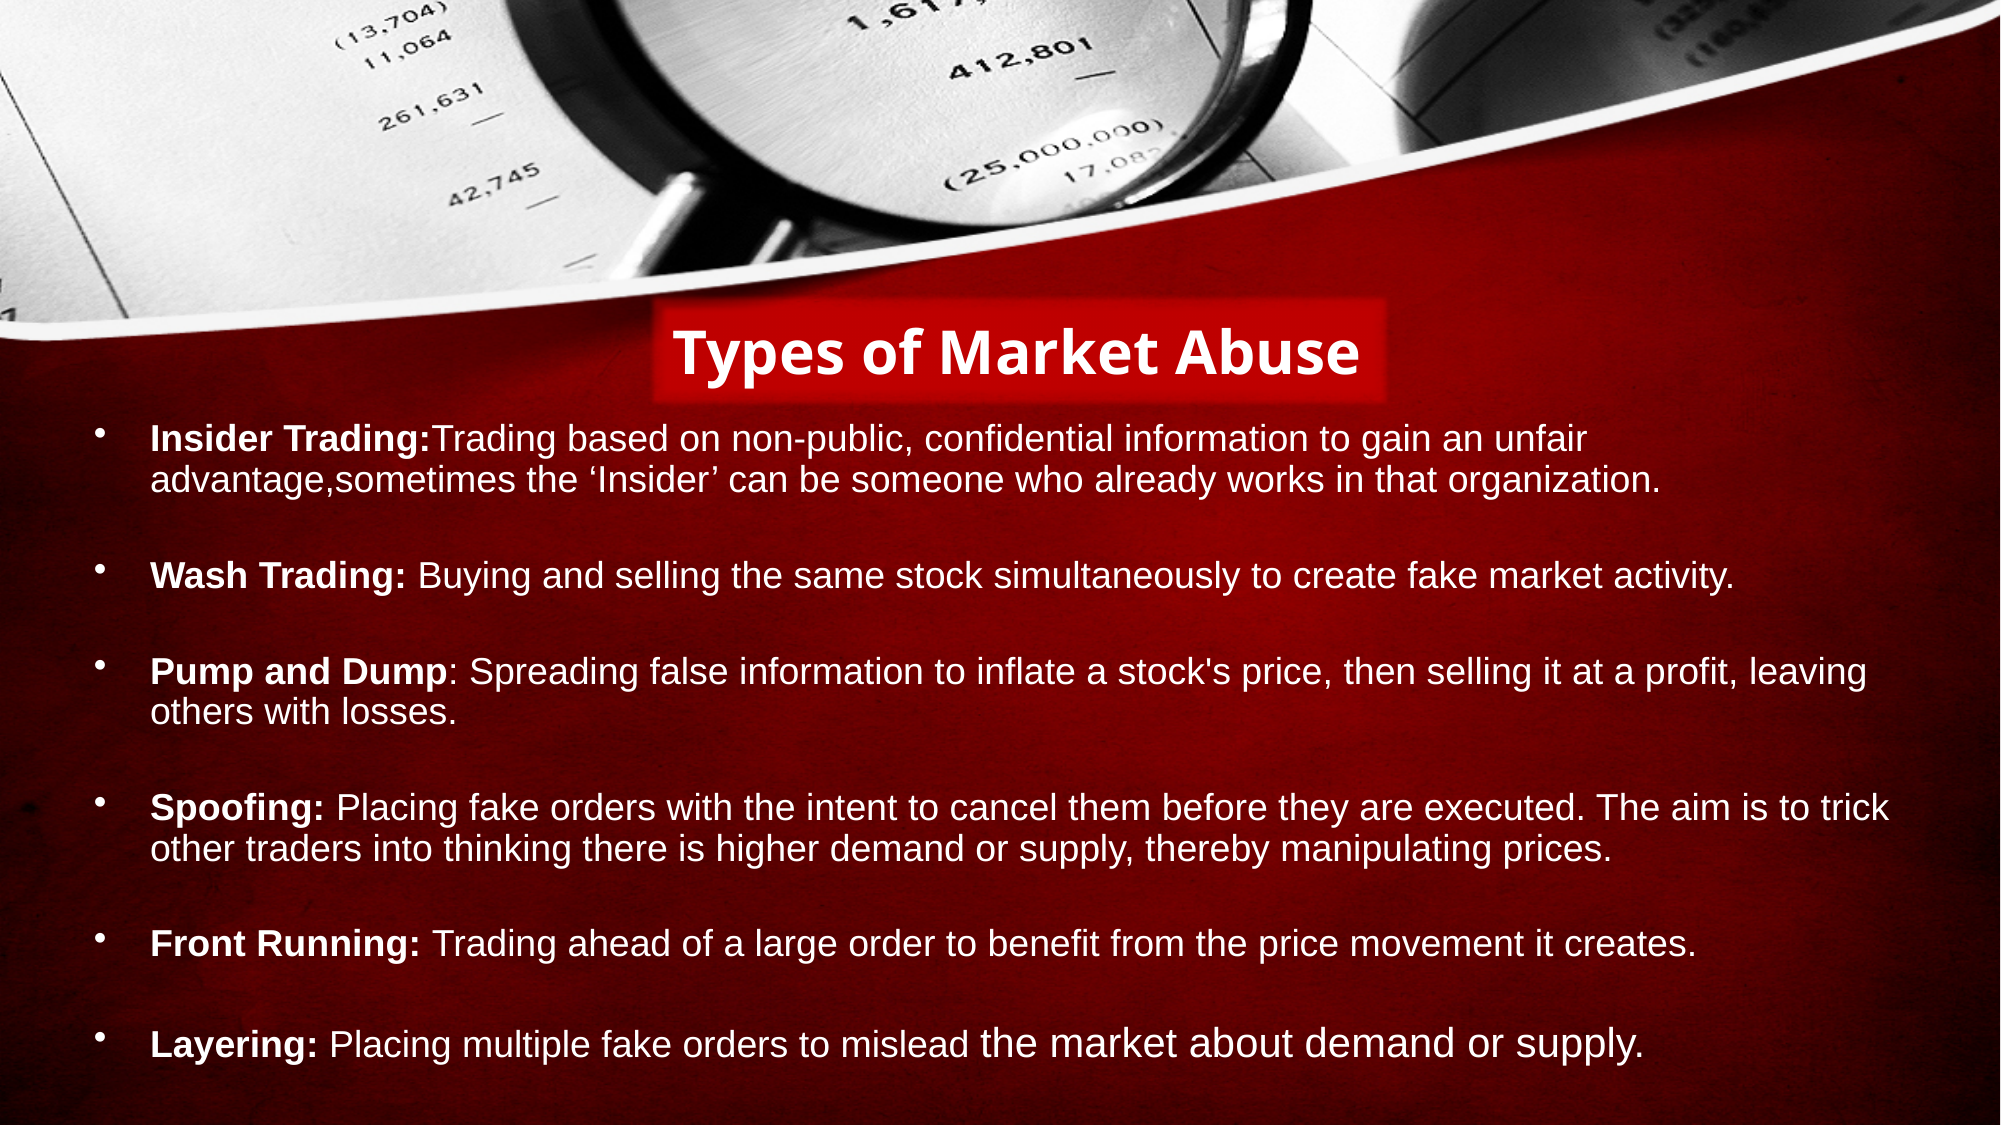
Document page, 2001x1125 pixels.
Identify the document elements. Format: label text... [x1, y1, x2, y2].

text_box Types of Market Abuse [668, 313, 1370, 388]
picture [0, 0, 2001, 1125]
list Insider Trading:Trading based on non-public, confidential information to gain an unfair advantage,sometimes the ‘Insider’ can be someone who already works in that organization. Wash Trading: Buying and selling the same stock simultaneously to create fake market activity. Pump and Dump: Spreading false information to inflate a stock's price, then selling it at a profit, leaving others with losses. Spoofing: Placing fake orders with the intent to cancel them before they are executed. The aim is to trick other traders into thinking there is higher demand or supply, thereby manipulating prices. Front Running: Trading ahead of a large order to benefit from the price movement it creates. Layering: Placing multiple fake orders to mislead the market about demand or supply. [78, 412, 1977, 1106]
